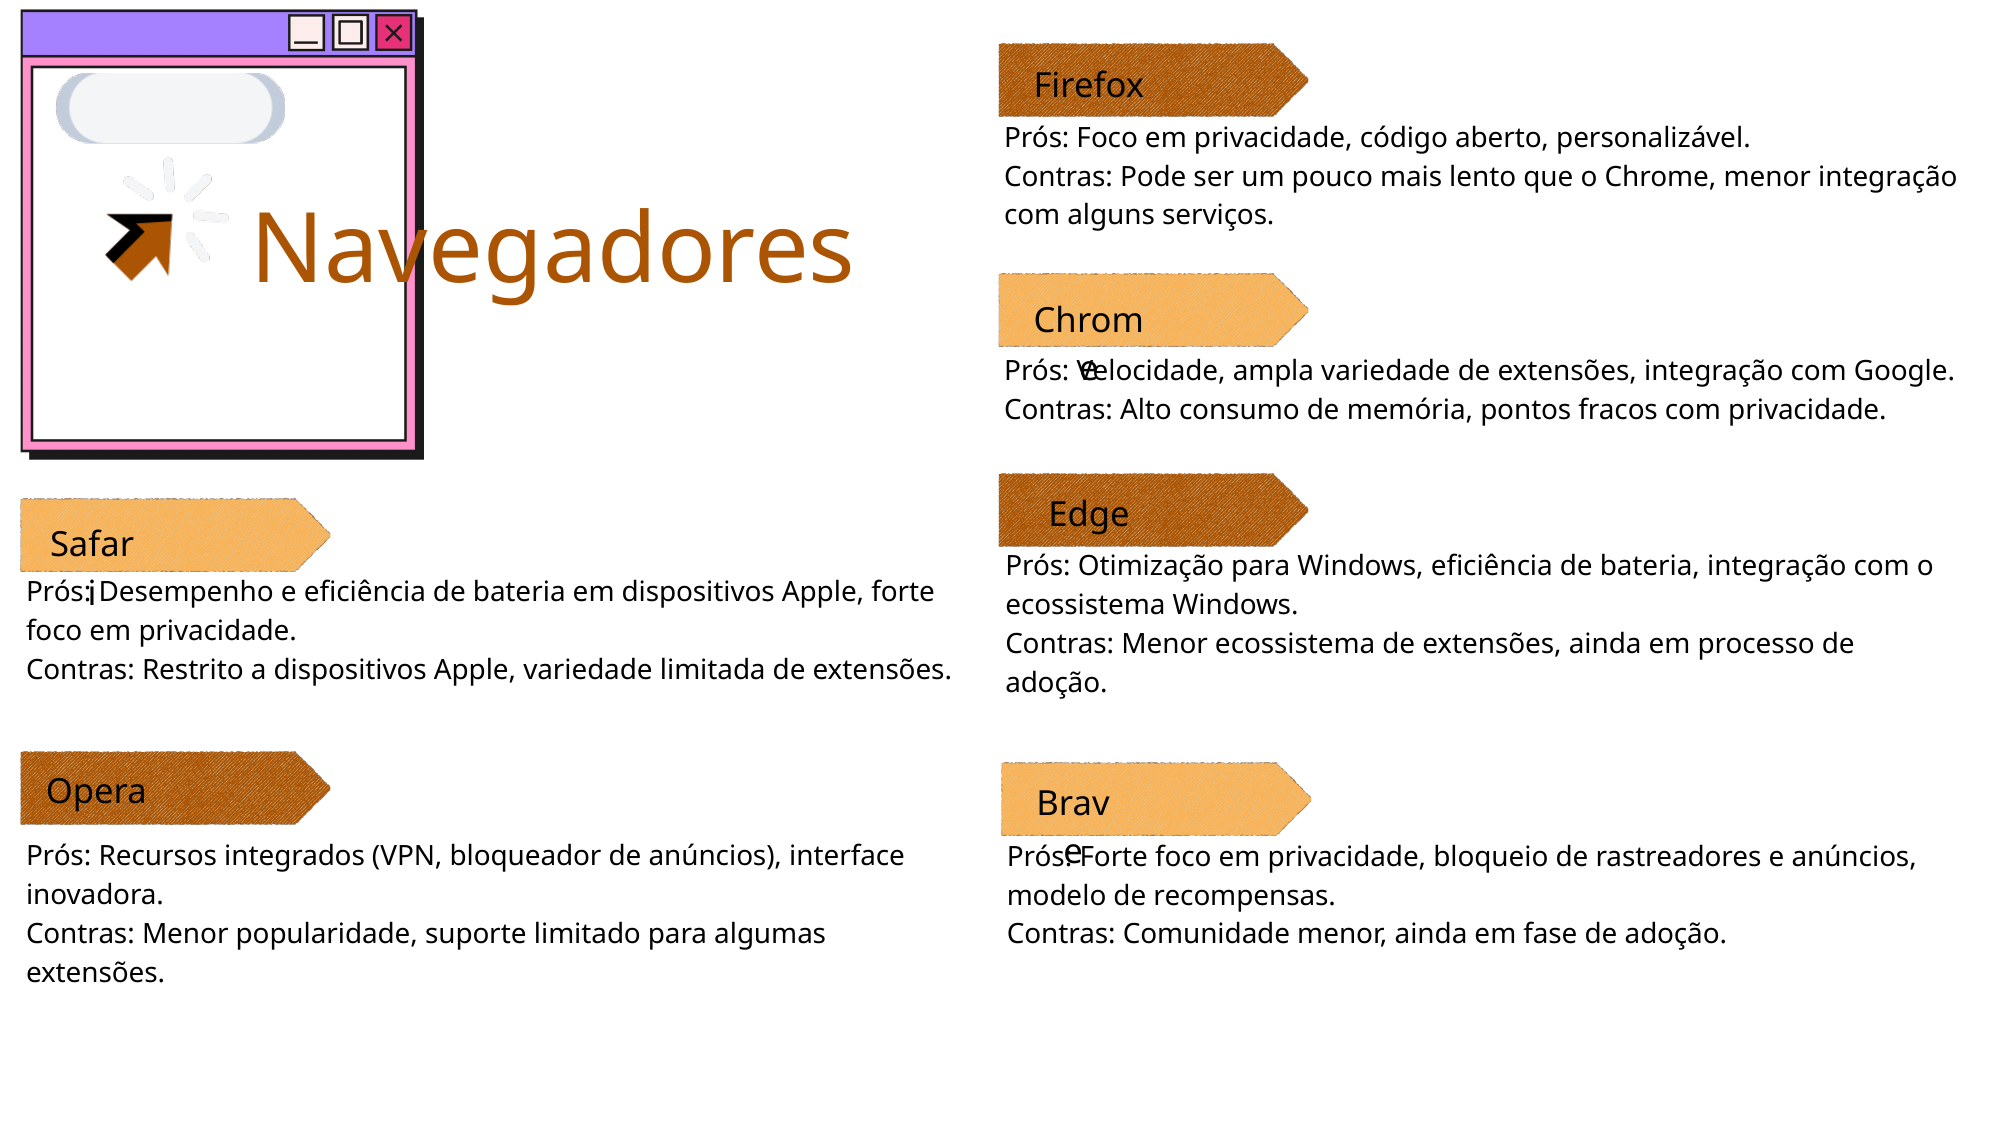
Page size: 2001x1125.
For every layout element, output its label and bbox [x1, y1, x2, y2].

text_box [998, 273, 1968, 446]
text_box [998, 43, 1967, 248]
text_box [20, 751, 961, 1005]
text_box [1001, 762, 1970, 967]
text_box [998, 473, 1970, 715]
text_box [20, 498, 961, 703]
text_box [20, 9, 969, 460]
